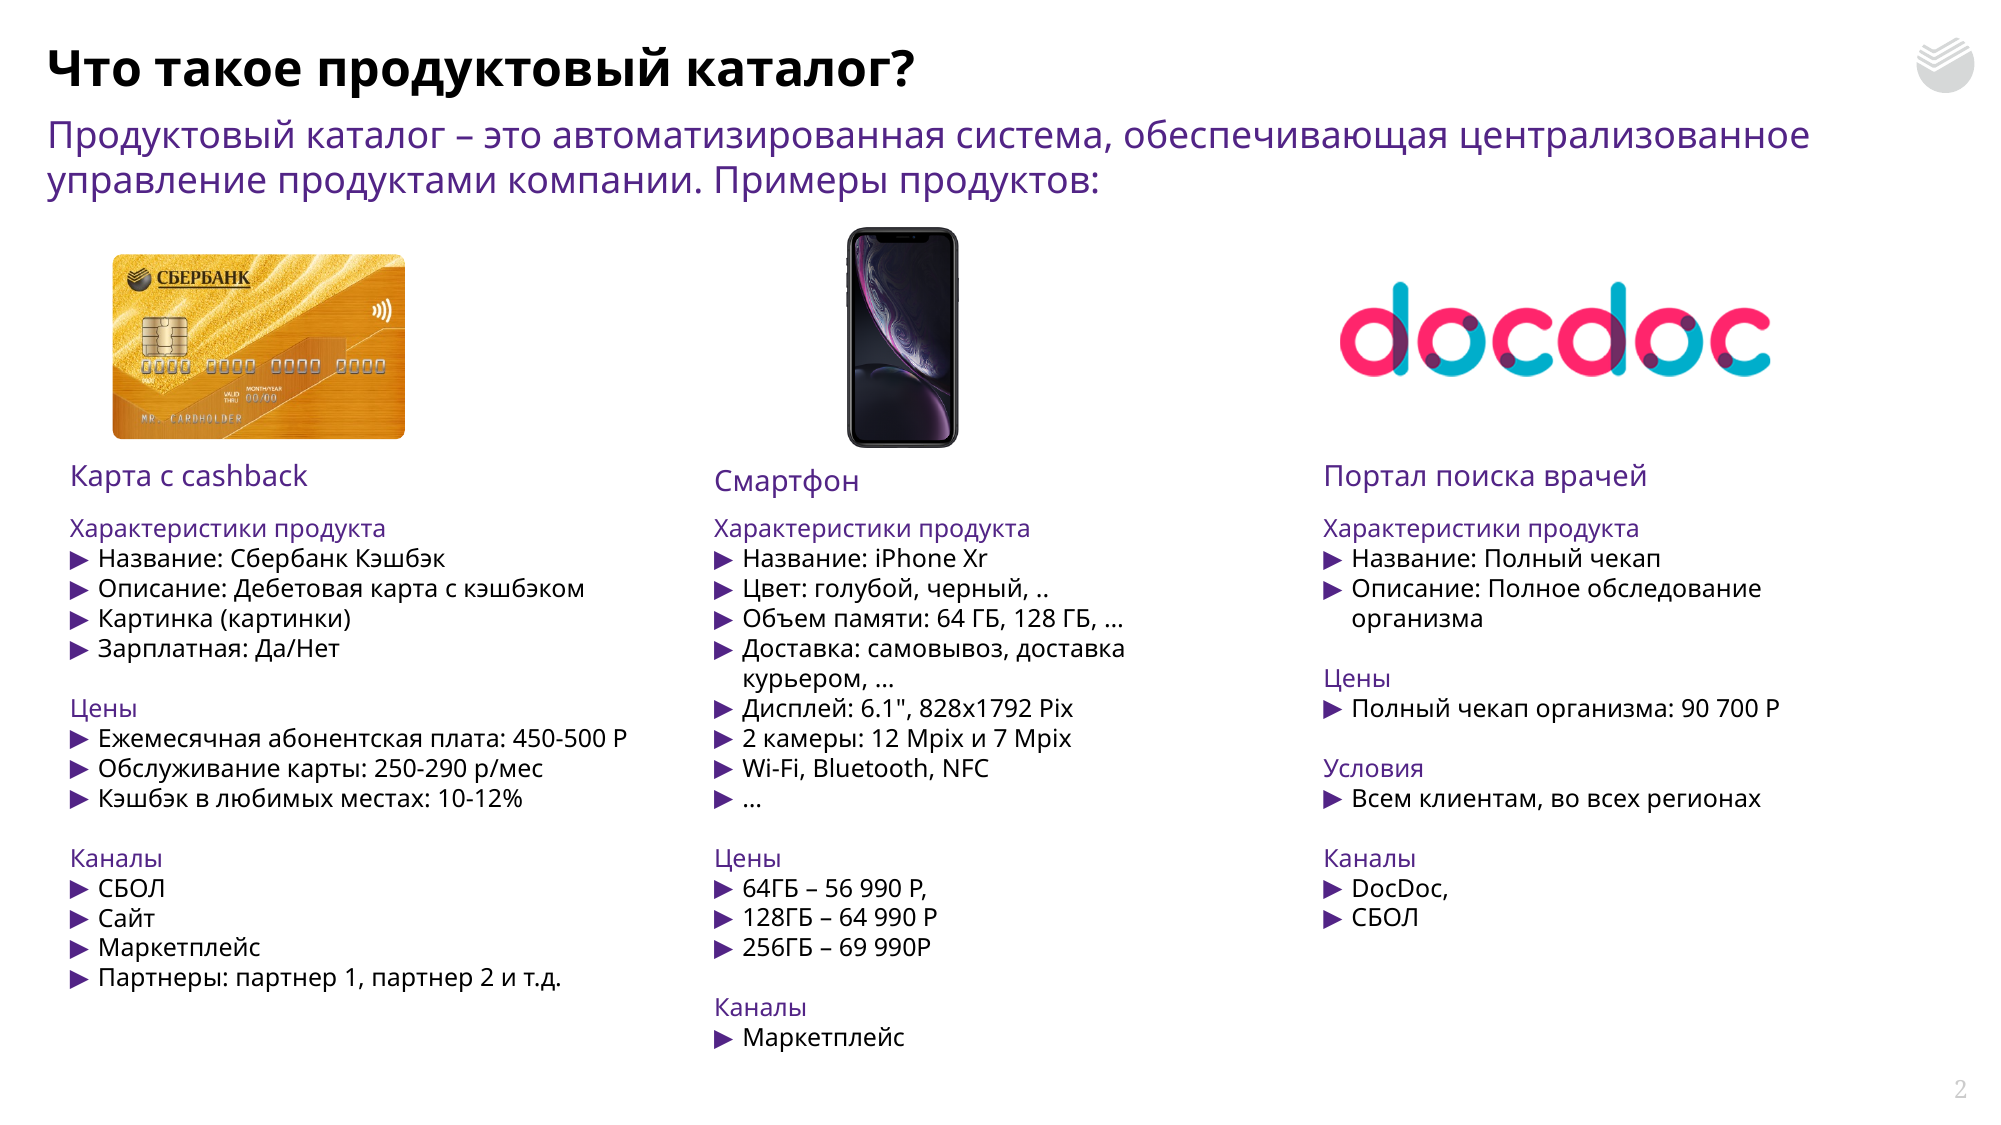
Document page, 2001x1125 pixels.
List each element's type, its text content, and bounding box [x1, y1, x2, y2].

picture [112, 254, 405, 440]
text_box Характеристики продукта Название: Сбербанк Кэшбэк Описание: Дебетовая карта с кэшбэком Картинка (картинки) Зарплатная: Да/Нет Цены Ежемесячная абонентская плата: 450-500 Р Обслуживание карты: 250-290 р/мес Кэшбэк в любимых местах: 10-12% Каналы СБОЛ Сайт Маркетплейс Партнеры: партнер 1, партнер 2 и т.д. [55, 505, 651, 1030]
picture [1340, 194, 1771, 464]
text_box Смартфон [699, 454, 1105, 505]
text_box Характеристики продукта Название: iPhone Xr Цвет: голубой, черный, .. Объем памяти: 64 ГБ, 128 ГБ, … Доставка: самовывоз, доставка курьером, … Дисплей: 6.1", 828x1792 Pix 2 камеры: 12 Mpix и 7 Mpix Wi-Fi, Bluetooth, NFC … Цены 64ГБ – 56 990 Р, 128ГБ – 64 990 Р 256ГБ – 69 990Р Каналы Маркетплейс [699, 505, 1220, 1059]
title Что такое продуктовый каталог? [32, 35, 1887, 103]
text_box Характеристики продукта Название: Полный чекап Описание: Полное обследование организма Цены Полный чекап организма: 90 700 Р Условия Всем клиентам, во всех регионах Каналы DocDoc, СБОЛ [1308, 505, 1887, 940]
text_box Портал поиска врачей [1308, 449, 1714, 500]
text_box Карта с cashback [55, 449, 463, 500]
picture [837, 227, 967, 448]
text_box Продуктовый каталог – это автоматизированная система, обеспечивающая централизованное управление продуктами компании. Примеры продуктов: [32, 103, 1968, 209]
